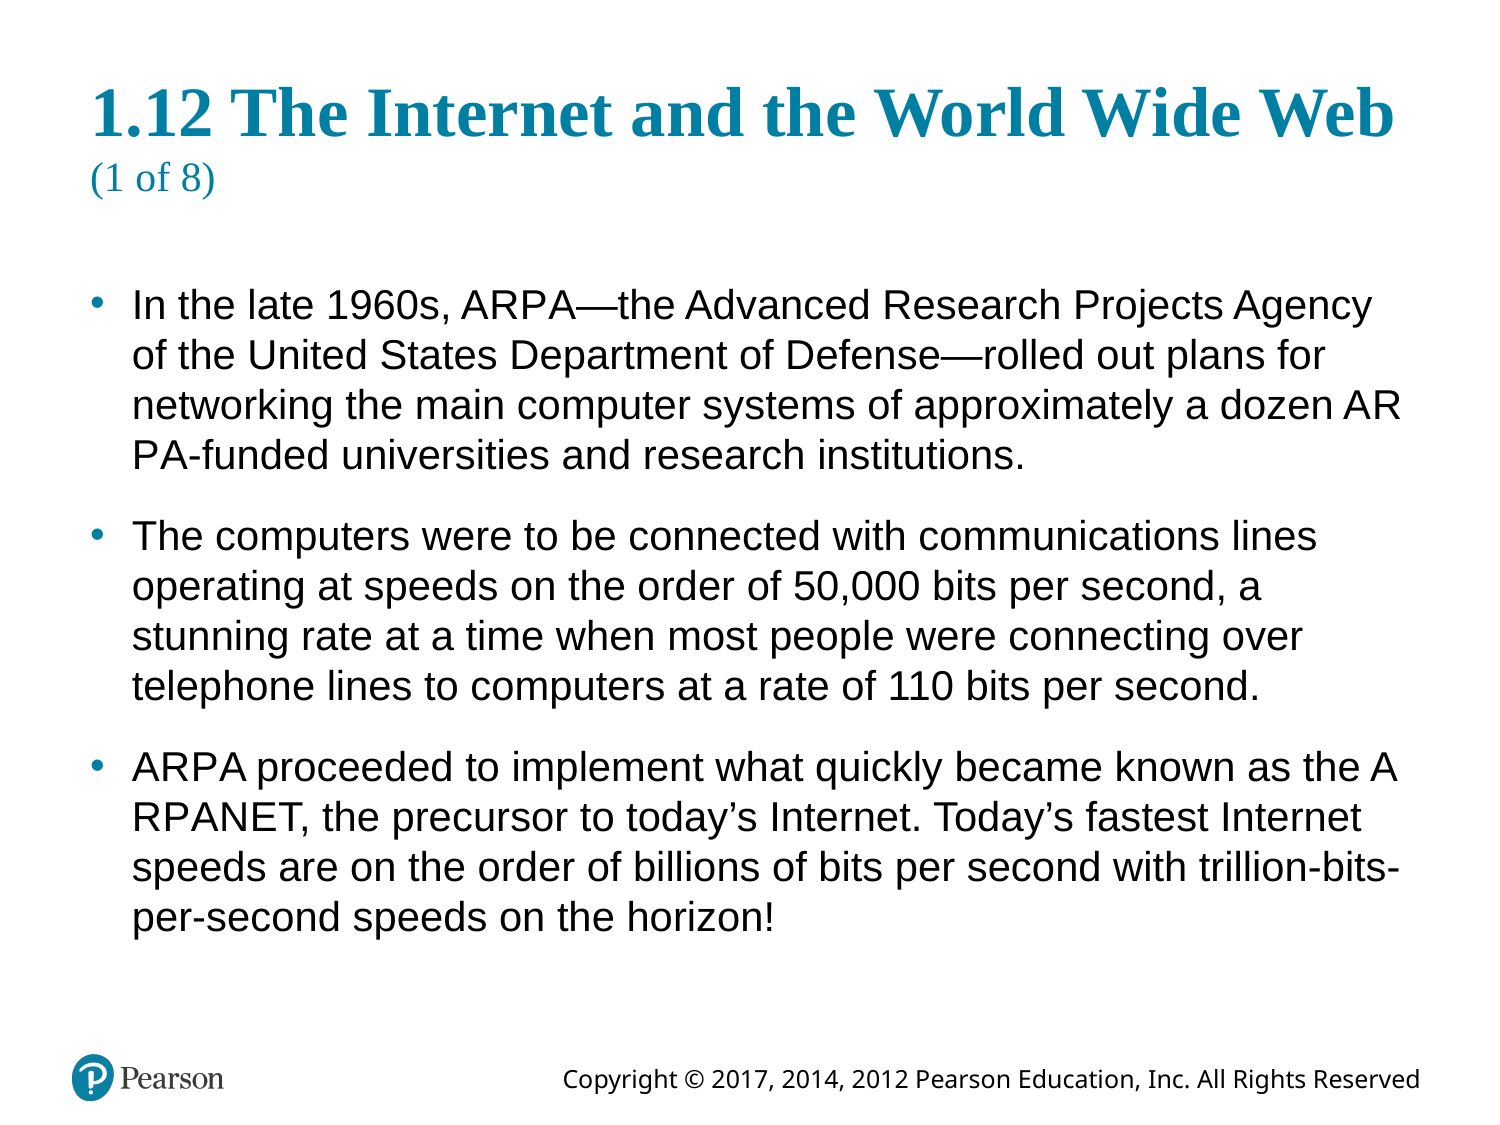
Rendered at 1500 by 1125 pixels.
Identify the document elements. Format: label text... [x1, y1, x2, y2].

picture [80, 1063, 106, 1088]
list In the late 1960s, A R P A—the Advanced Research Projects Agency of the United States Department of Defense—rolled out plans for networking the main computer systems of approximately a dozen A R P A-funded universities and research institutions. The computers were to be connected with communications lines operating at speeds on the order of 50,000 bits per second, a stunning rate at a time when most people were connecting over telephone lines to computers at a rate of 110 bits per second. A R P A proceeded to implement what quickly became known as the A R P A N E T, the precursor to today’s Internet. Today’s fastest Internet speeds are on the order of billions of bits per second with trillion-bits-per-second speeds on the horizon! [75, 262, 1425, 1005]
picture [98, 1054, 224, 1101]
title 1.12 The Internet and the World Wide Web (1 of 8) [75, 35, 1425, 216]
picture [72, 1087, 83, 1101]
picture [72, 1054, 88, 1070]
